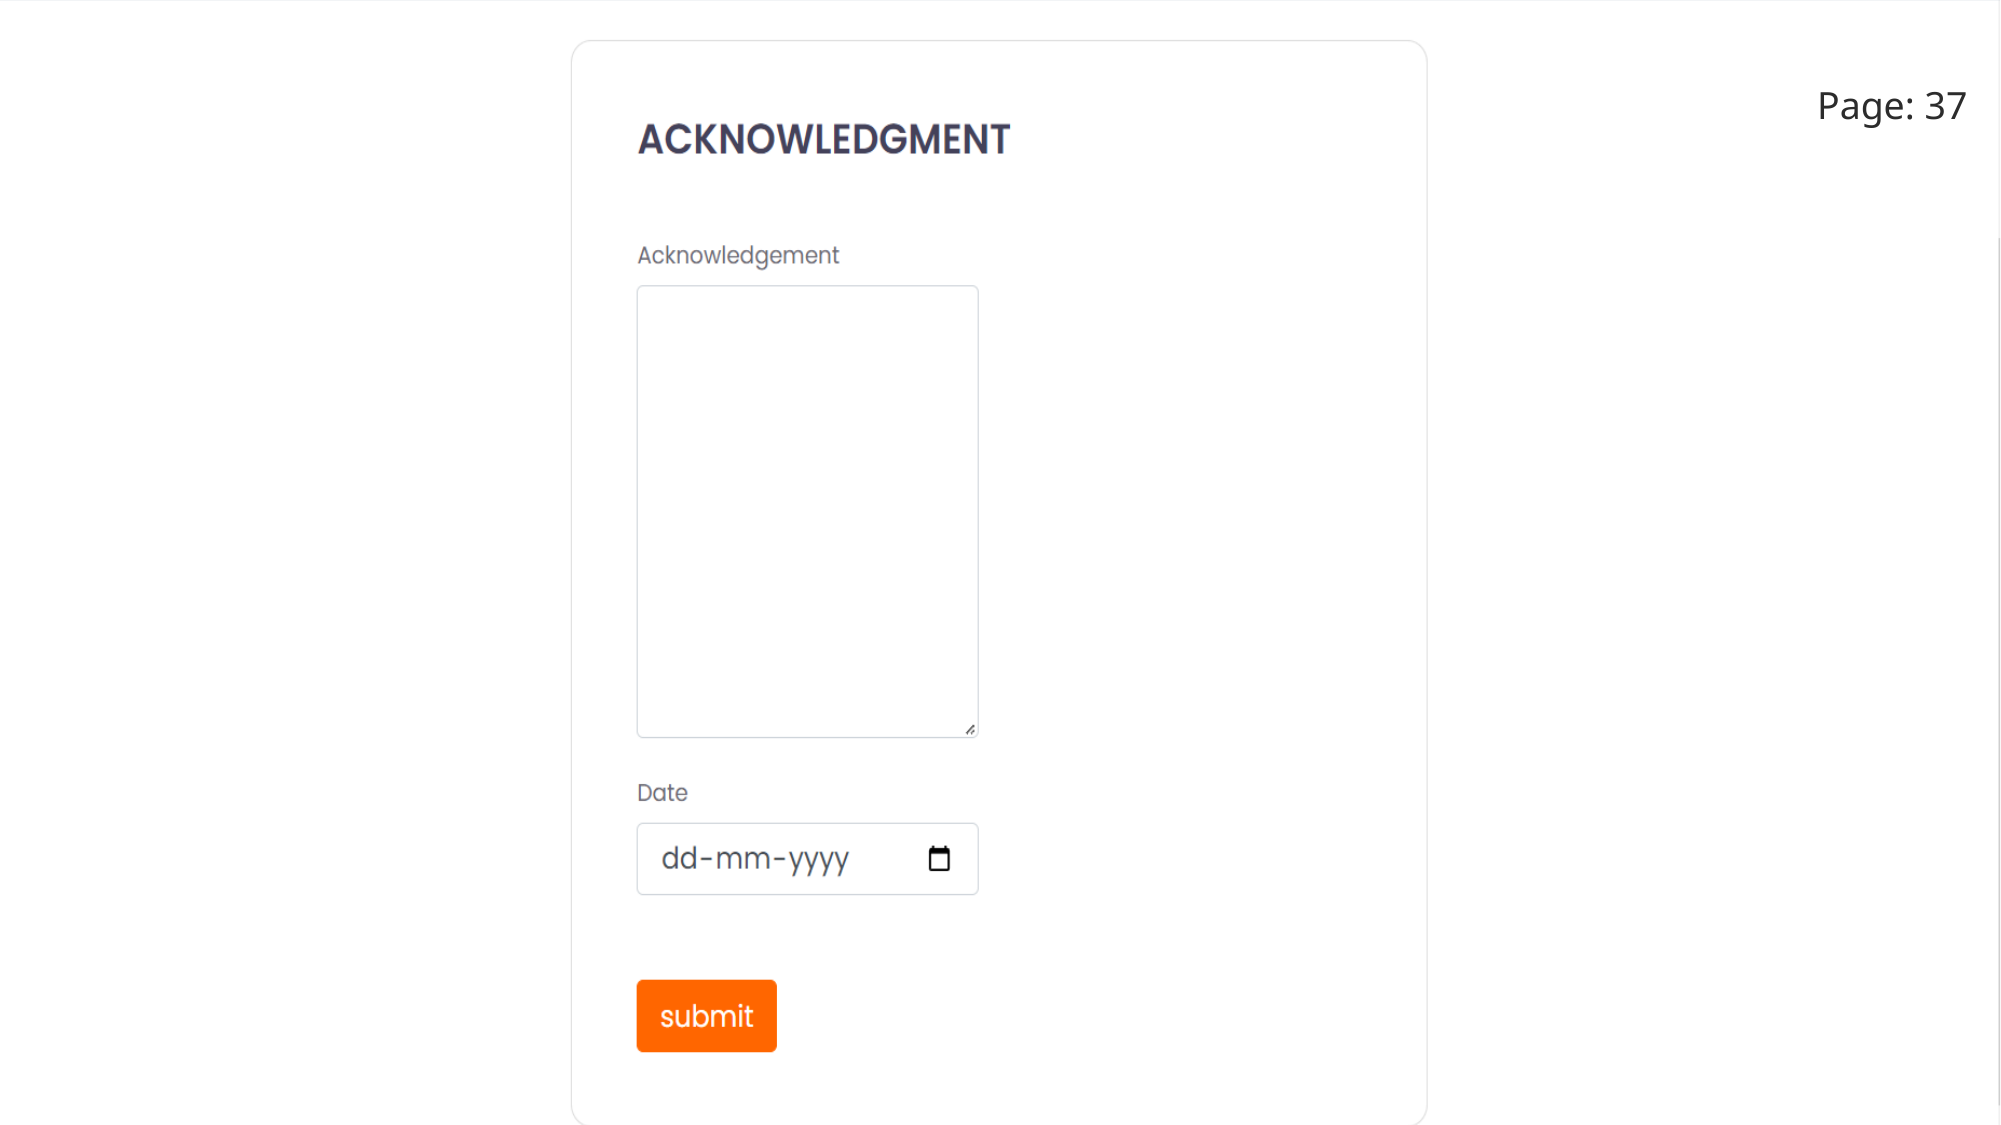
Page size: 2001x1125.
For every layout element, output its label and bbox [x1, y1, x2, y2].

list [0, 0, 2000, 1125]
